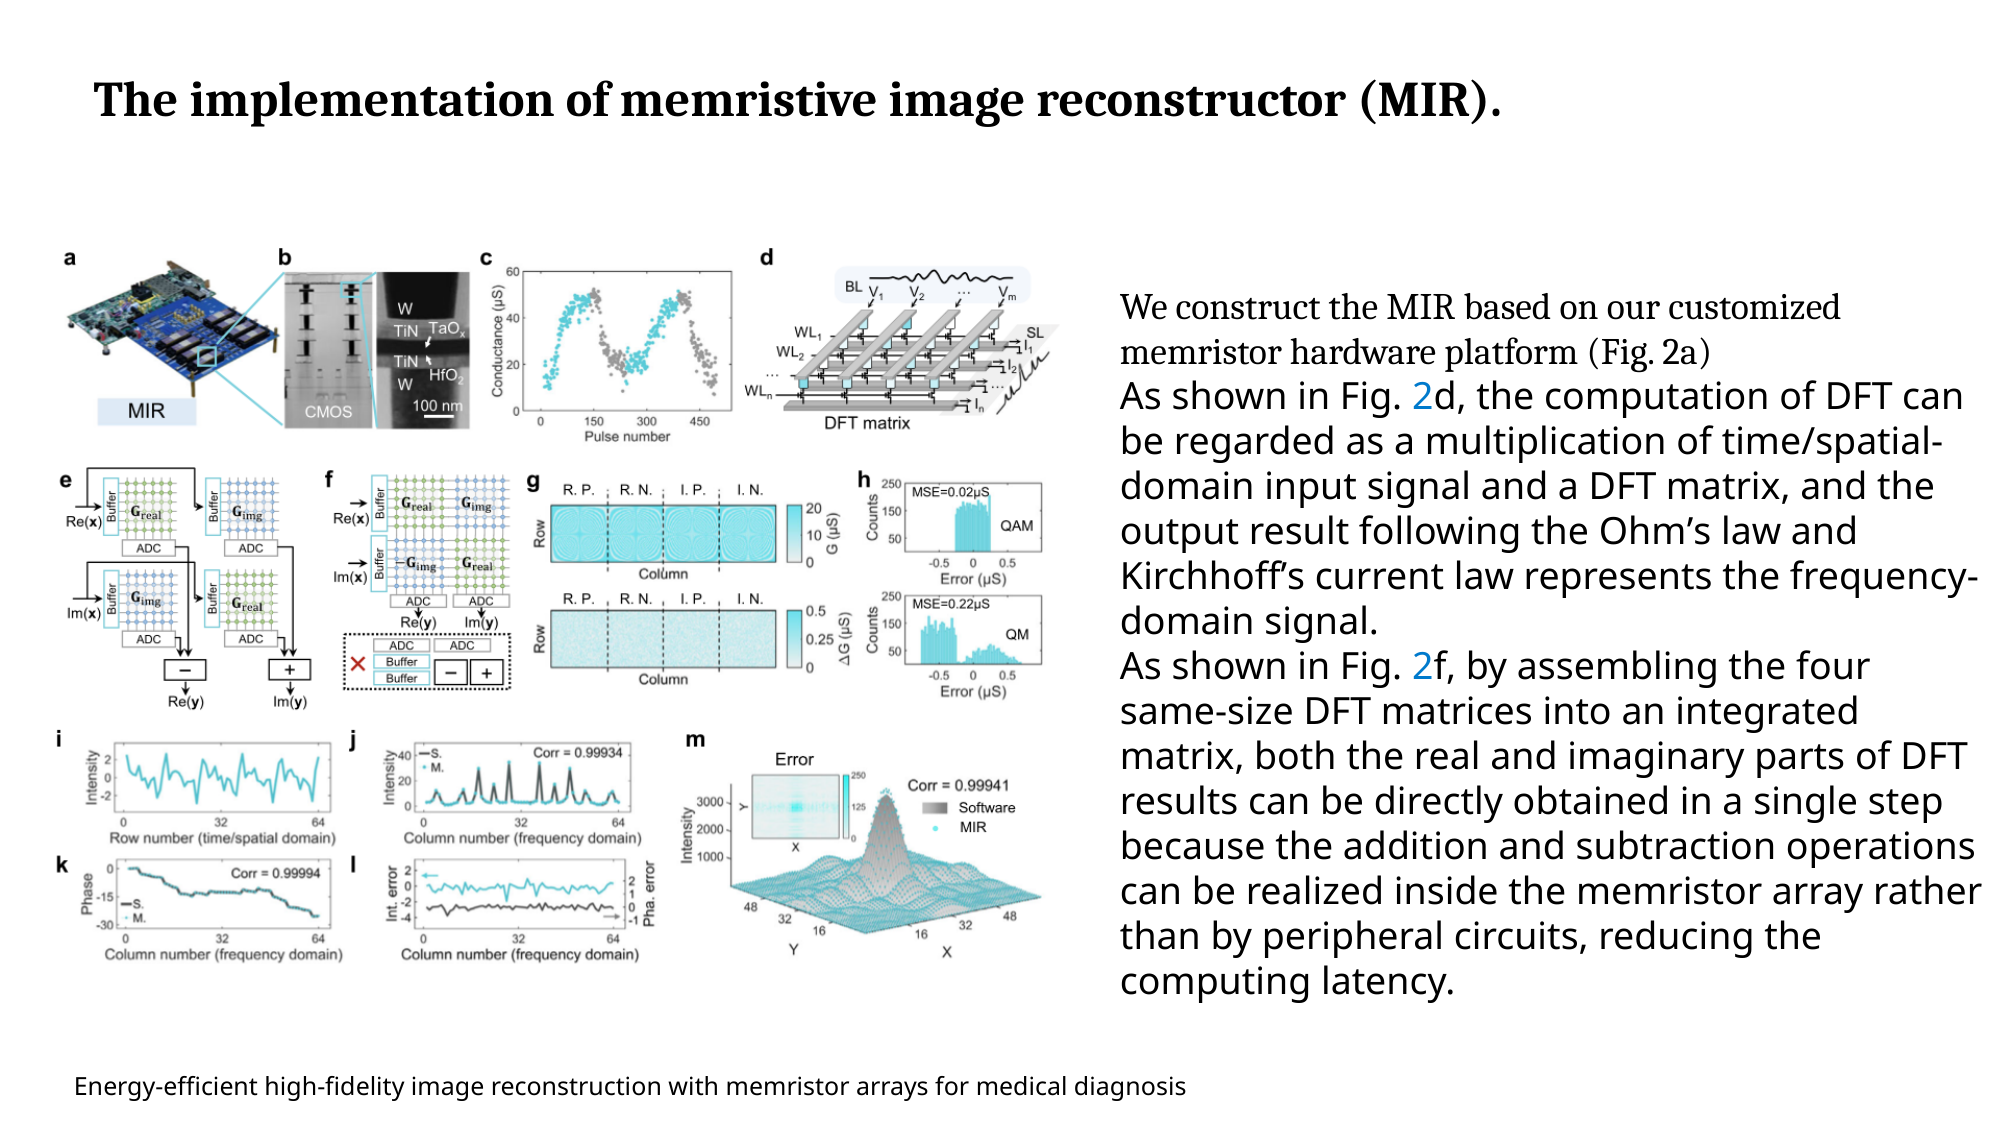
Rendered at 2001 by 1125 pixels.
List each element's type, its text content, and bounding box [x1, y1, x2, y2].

picture [0, 223, 1117, 974]
text_box We construct the MIR based on our customized memristor hardware platform (Fig. 2a) As shown in Fig. 2d, the computation of DFT can be regarded as a multiplication of time/spatial-domain input signal and a DFT matrix, and the output result following the Ohm’s law and Kirchhoff’s current law represents the frequency-domain signal. As shown in Fig. 2f, by assembling the four same-size DFT matrices into an integrated matrix, both the real and imaginary parts of DFT results can be directly obtained in a single step because the addition and subtraction operations can be realized inside the memristor array rather than by peripheral circuits, reducing the computing latency. [1105, 274, 2000, 1055]
text_box Energy-efficient high-fidelity image reconstruction with memristor arrays for medical diagnosis [58, 1062, 2000, 1108]
text_box The implementation of memristive image reconstructor (MIR). [78, 58, 1518, 134]
